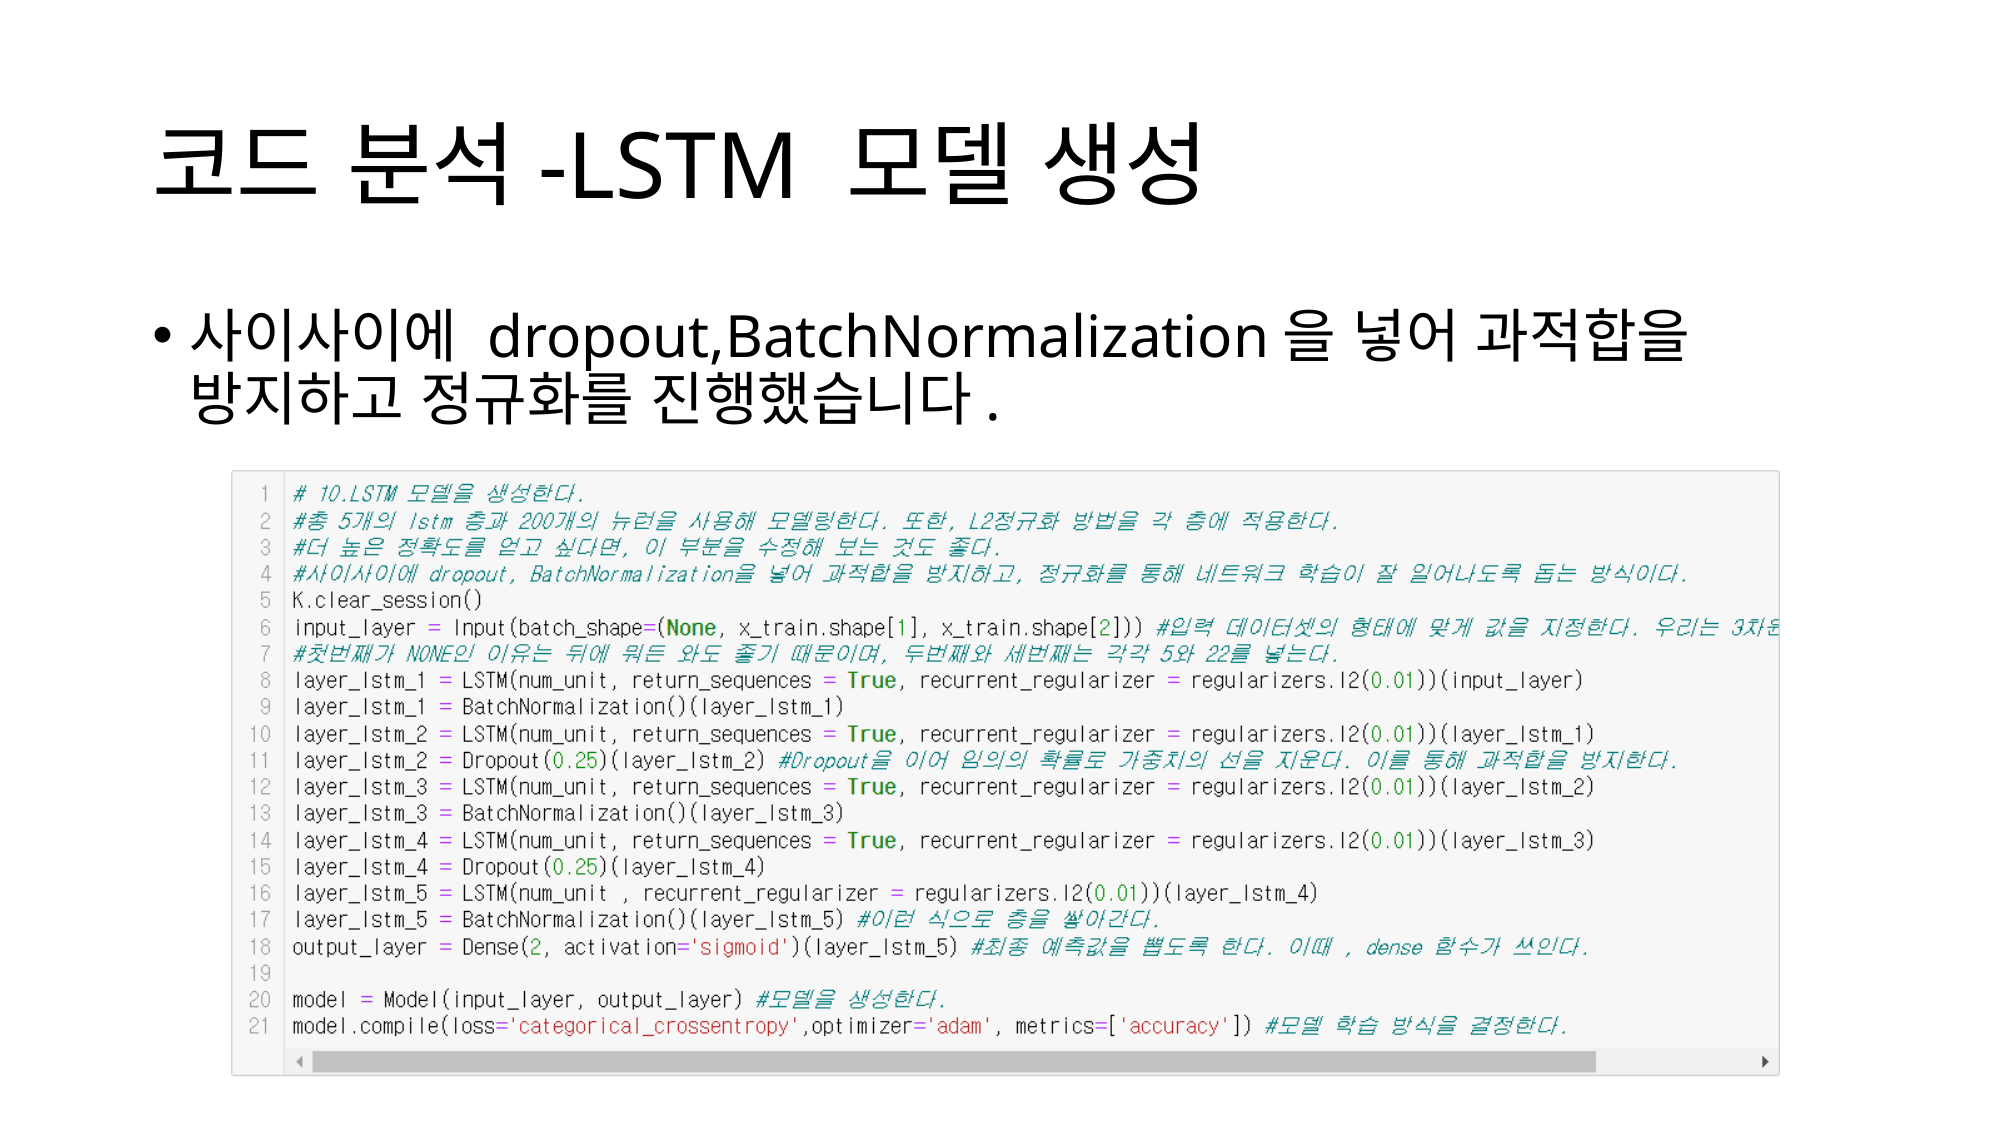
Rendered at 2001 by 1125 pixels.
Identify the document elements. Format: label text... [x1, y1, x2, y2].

picture [220, 469, 1780, 1080]
title 코드 분석-LSTM 모델 생성 [137, 59, 1863, 278]
list 사이사이에 dropout,BatchNormalization을 넣어 과적합을 방지하고 정규화를 진행했습니다. [137, 299, 1863, 1014]
